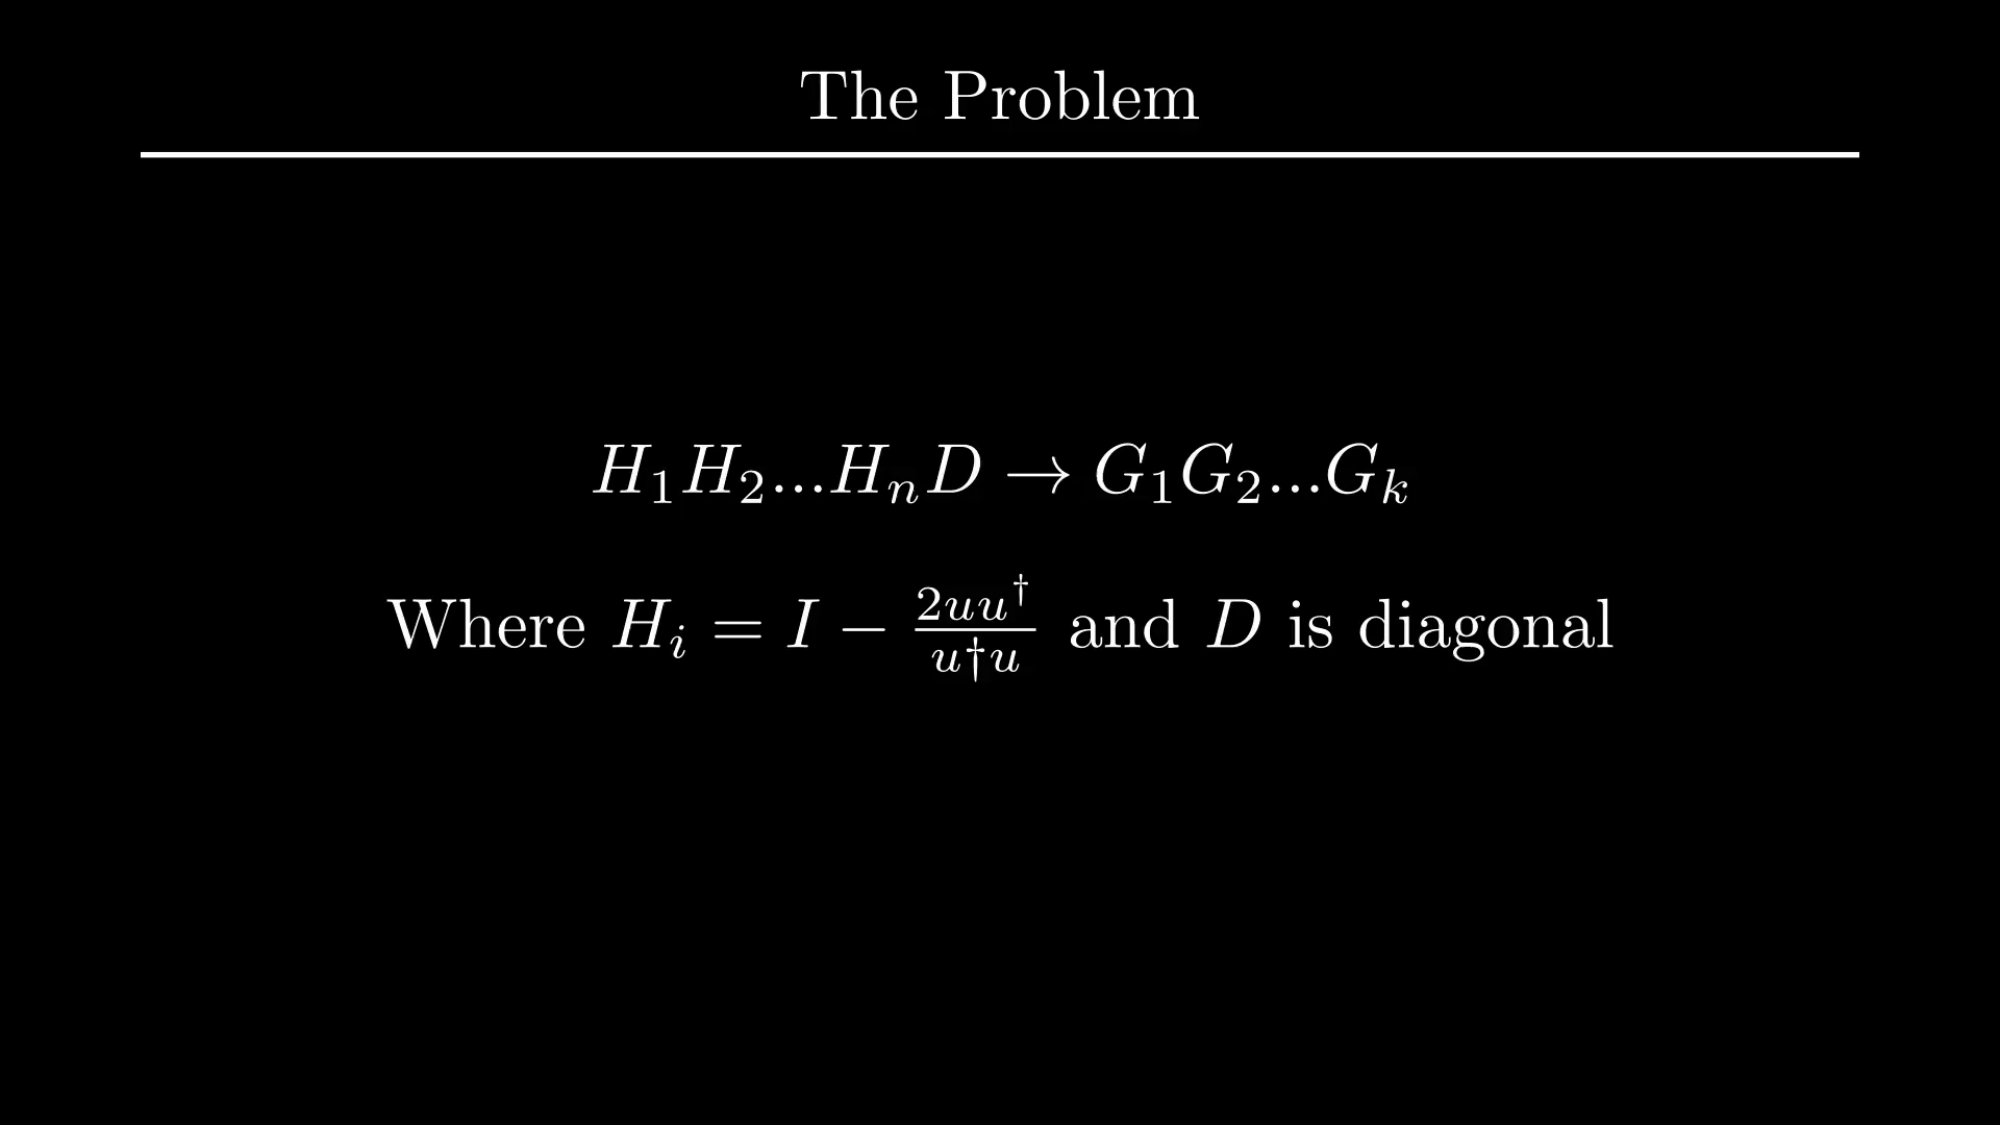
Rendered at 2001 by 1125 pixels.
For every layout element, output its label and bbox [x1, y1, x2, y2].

text_box [0, 0, 2000, 1125]
